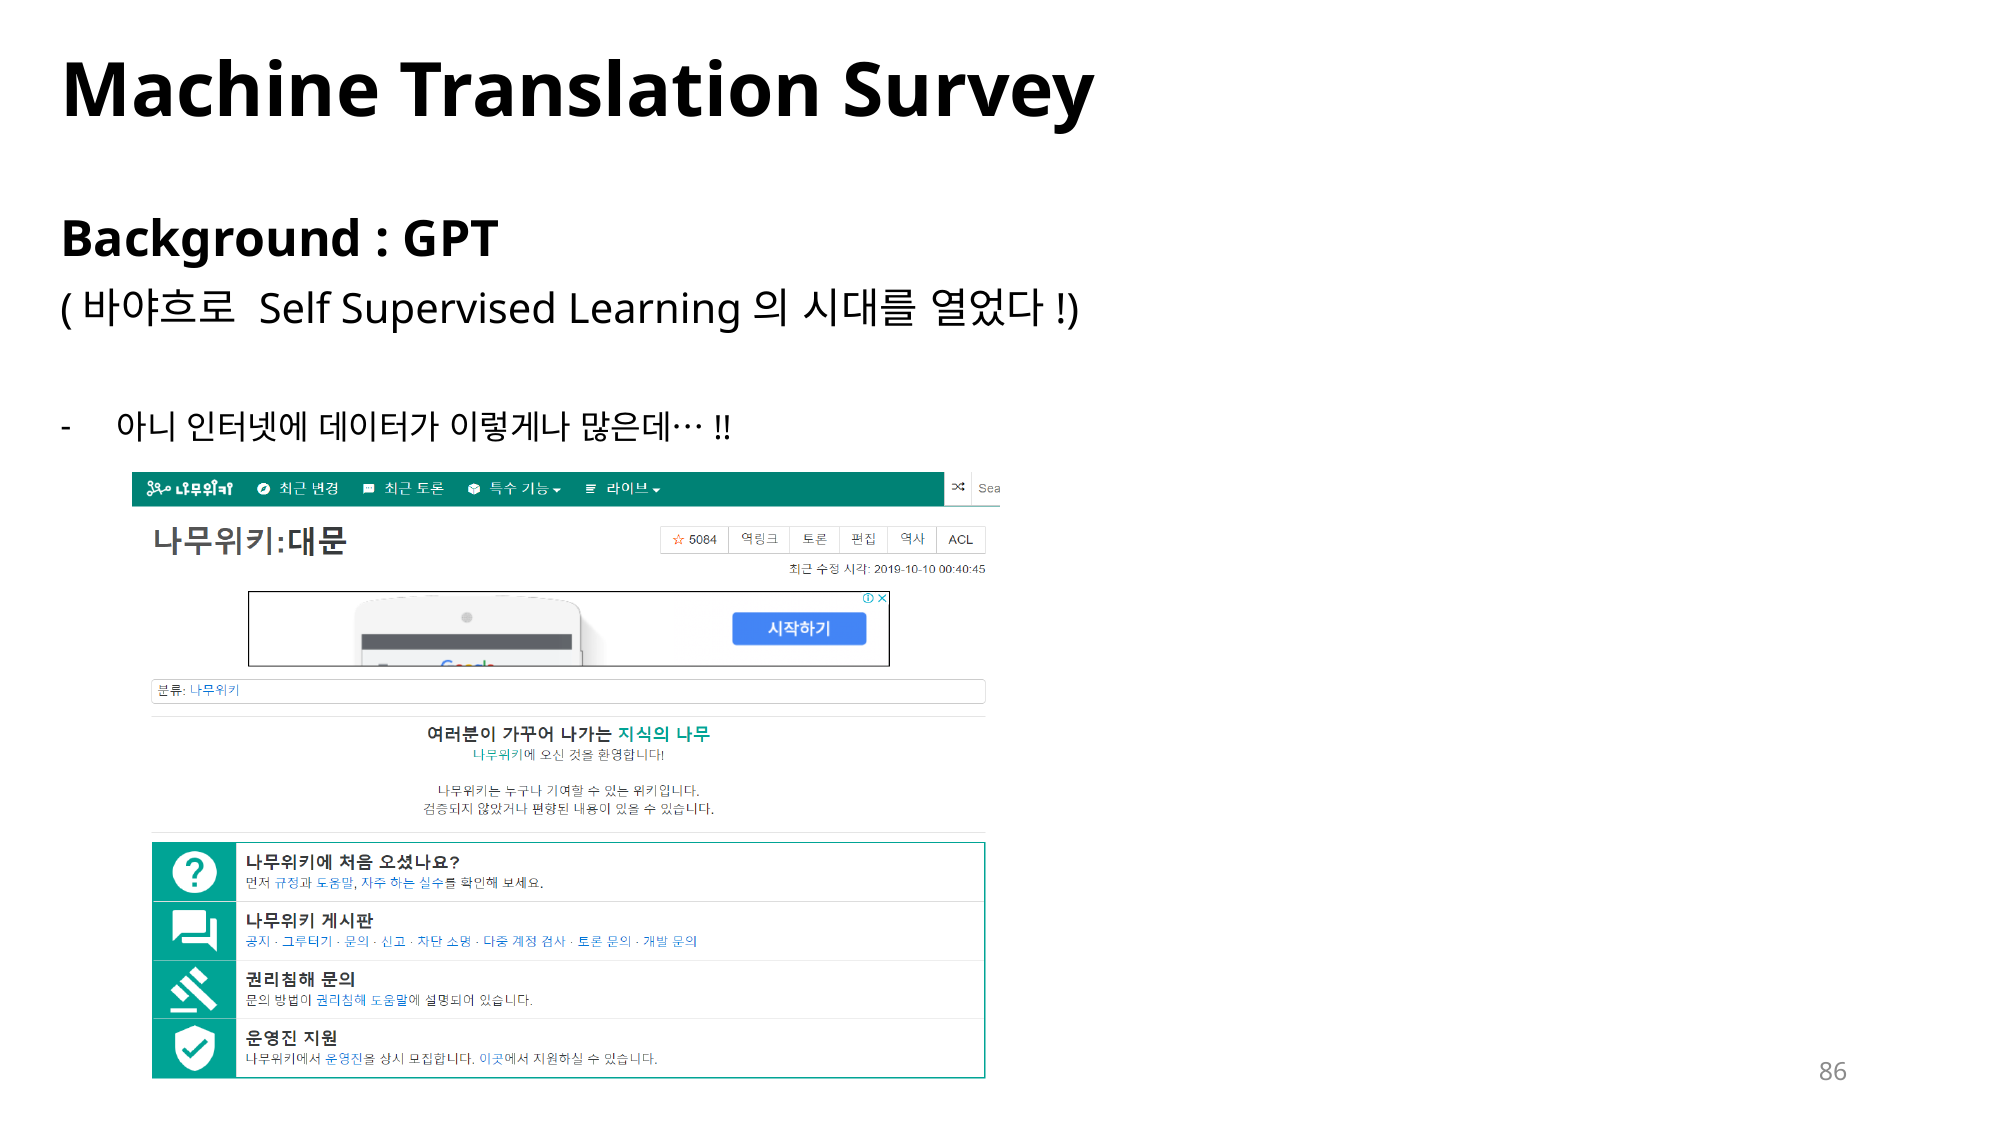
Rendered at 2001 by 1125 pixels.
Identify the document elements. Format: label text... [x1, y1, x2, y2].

picture [132, 472, 1000, 1085]
slide_number 86 [1412, 1042, 1863, 1103]
text_box Machine Translation Survey [45, 0, 1271, 141]
subtitle Background : GPT (바야흐로 Self Supervised Learning의 시대를 열었다!) 아니 인터넷에 데이터가 이렇게나 많은데…!! [45, 205, 1656, 1117]
